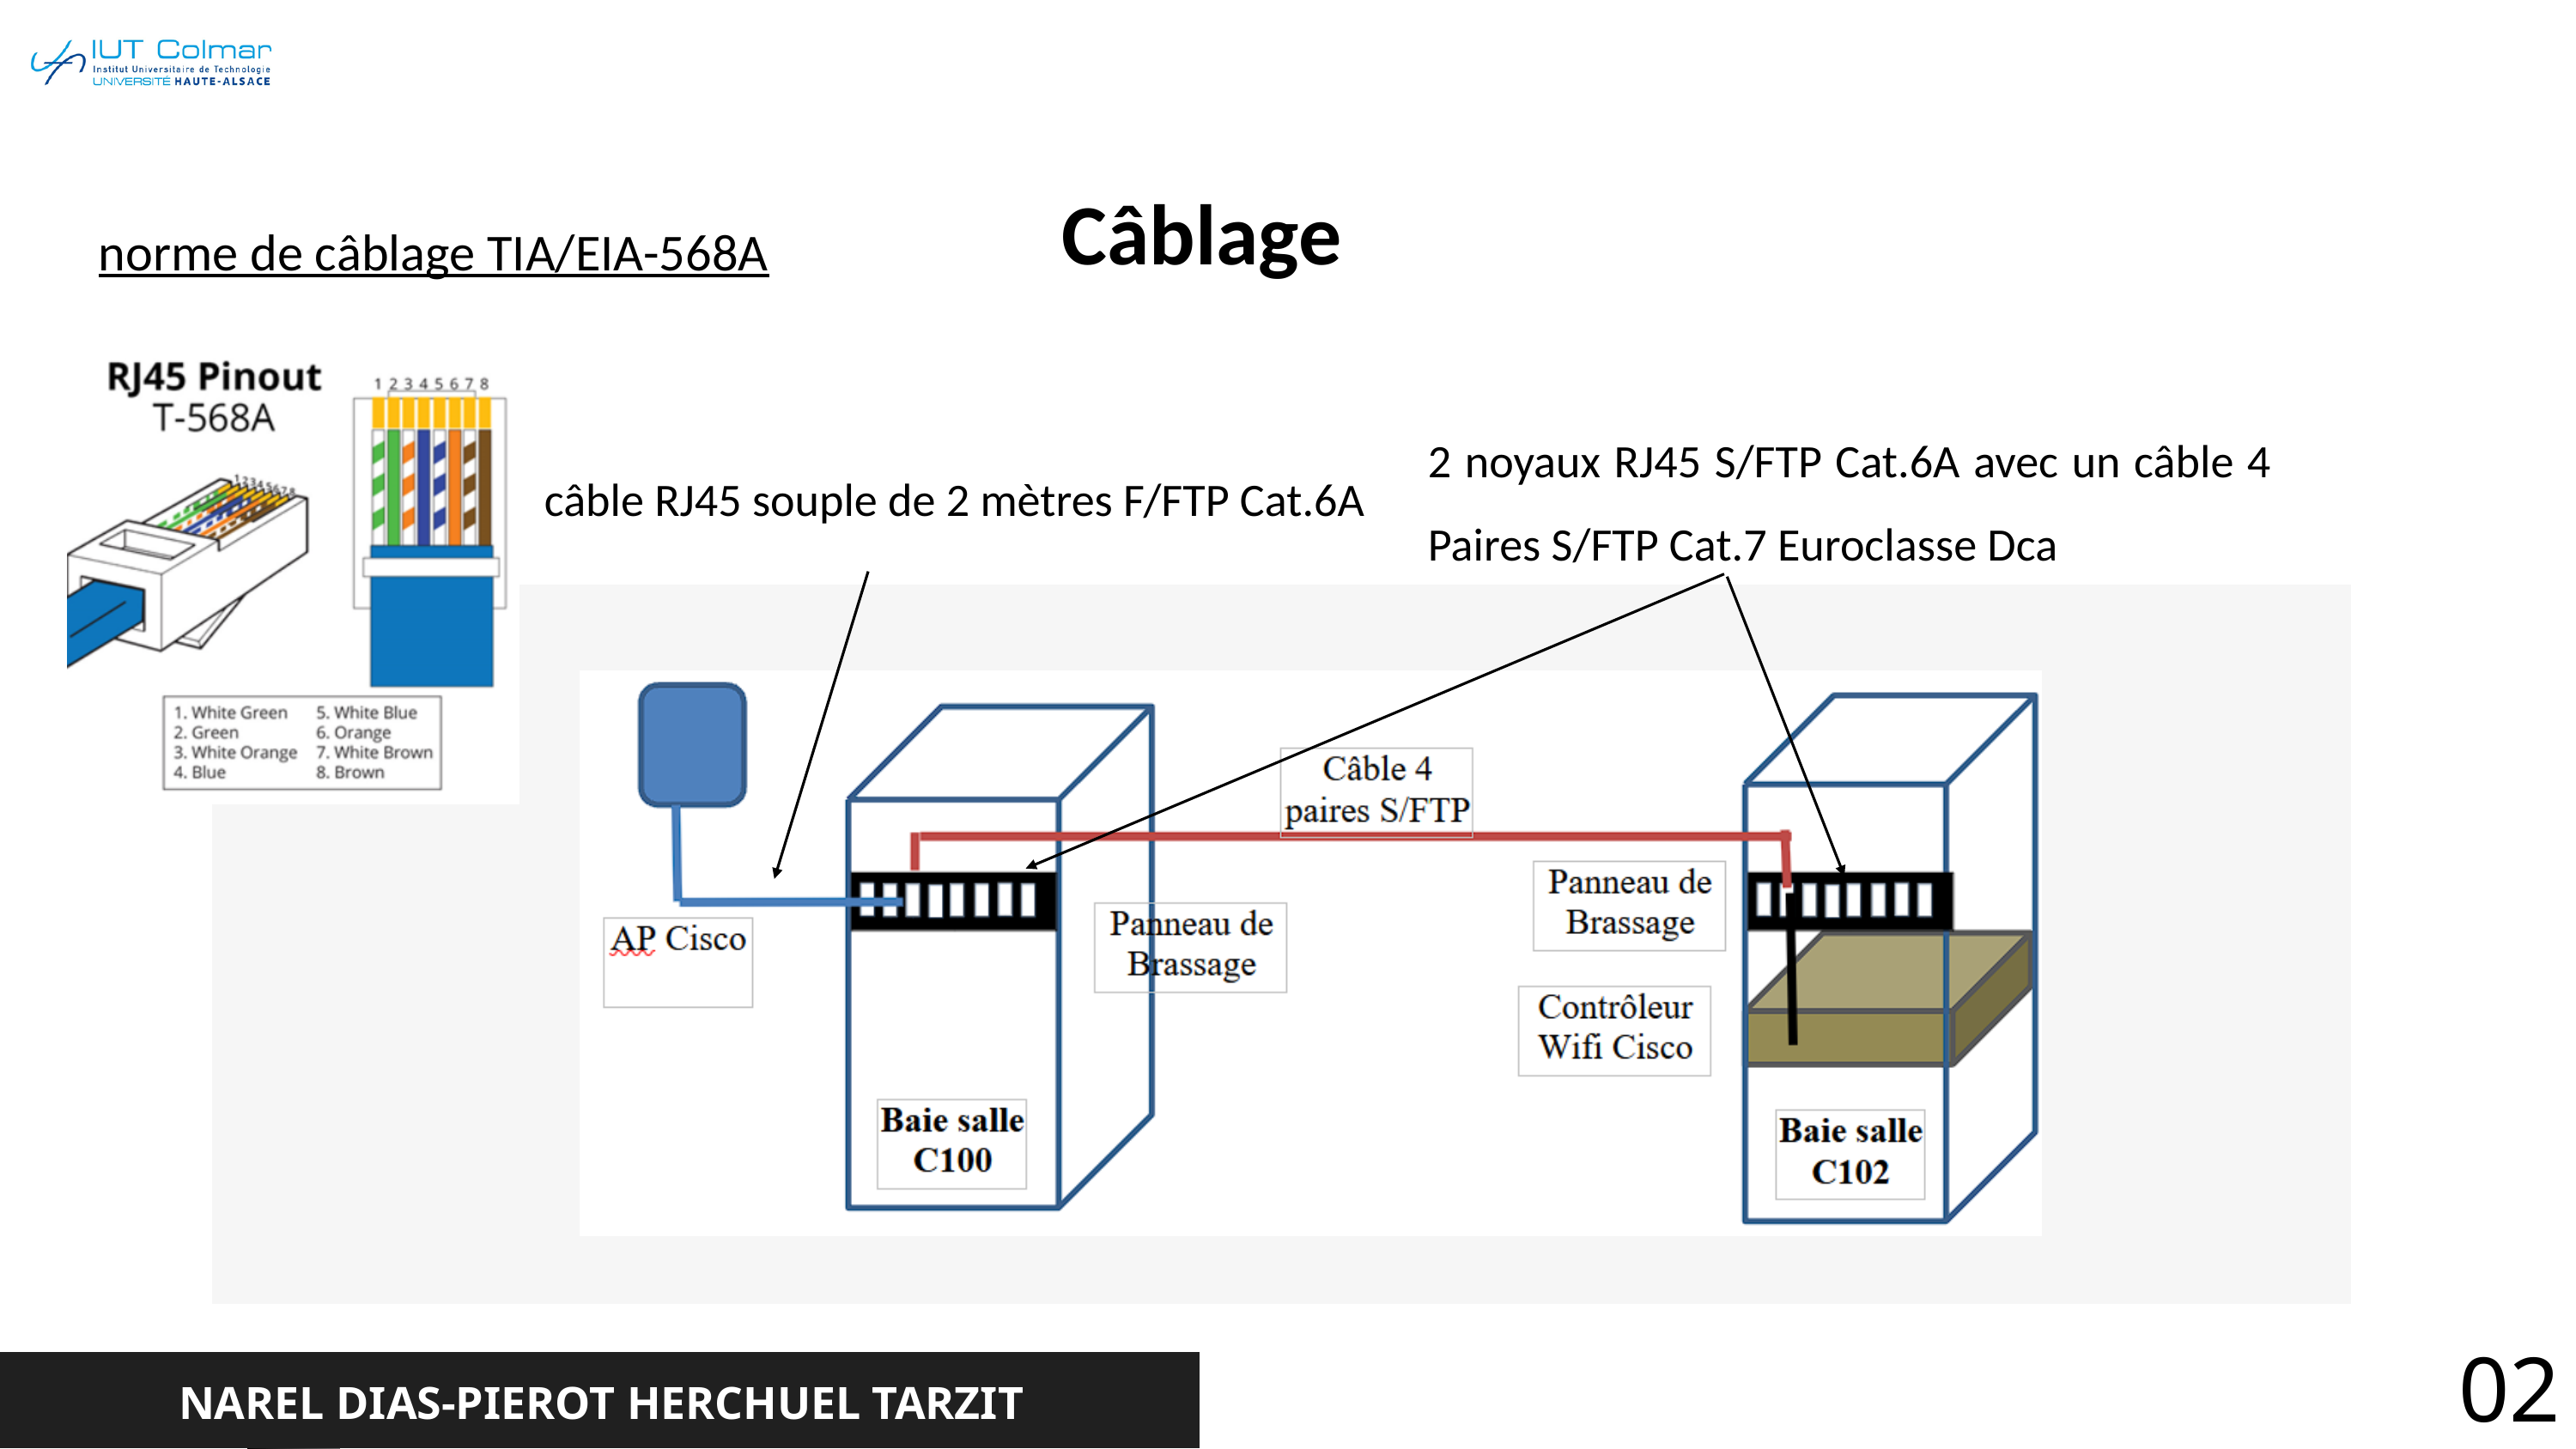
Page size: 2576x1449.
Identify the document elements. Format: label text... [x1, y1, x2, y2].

text_box Câblage [1061, 137, 1789, 378]
text_box [0, 3, 298, 118]
picture [67, 352, 520, 804]
text_box 02 [2435, 1289, 2561, 1440]
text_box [1025, 573, 1725, 869]
text_box 2 noyaux RJ45 S/FTP Cat.6A avec un câble 4 Paires S/FTP Cat.7 Euroclasse Dca [1415, 390, 2286, 561]
picture [579, 670, 2042, 1236]
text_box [1727, 576, 1845, 877]
text_box câble RJ45 souple de 2 mètres F/FTP Cat.6A [531, 428, 1401, 561]
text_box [0, 1331, 1200, 1449]
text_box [211, 564, 2351, 1304]
text_box norme de câblage TIA/EIA-568A [86, 205, 813, 391]
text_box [774, 571, 869, 880]
